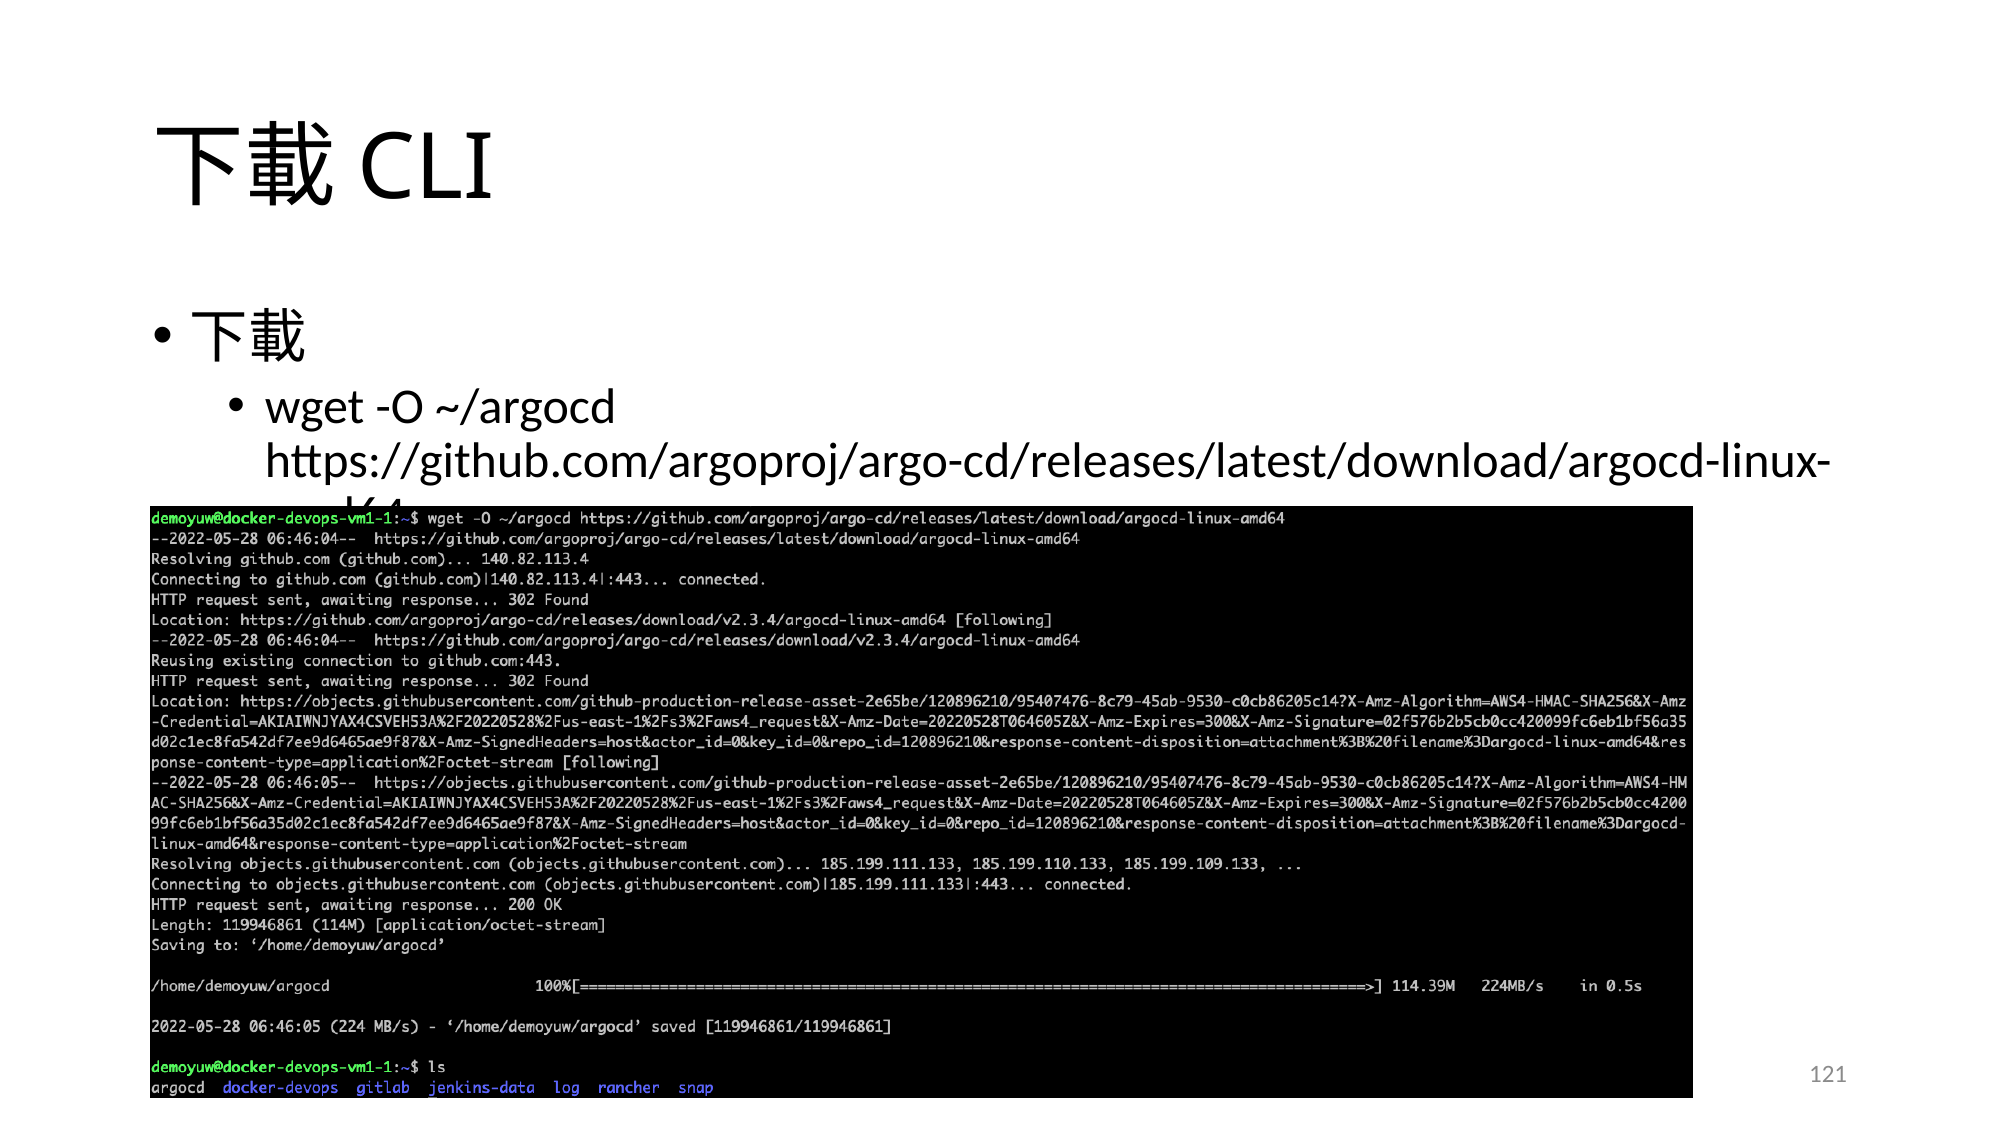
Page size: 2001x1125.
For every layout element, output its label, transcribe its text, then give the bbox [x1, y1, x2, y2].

slide_number 121 [1412, 1042, 1863, 1103]
picture [149, 506, 1693, 1098]
title 下載CLI [137, 59, 1863, 278]
list 下載 wget -O ~/argocd https://github.com/argoproj/argo-cd/releases/latest/download/argocd-linux-amd64 [137, 299, 1863, 1014]
